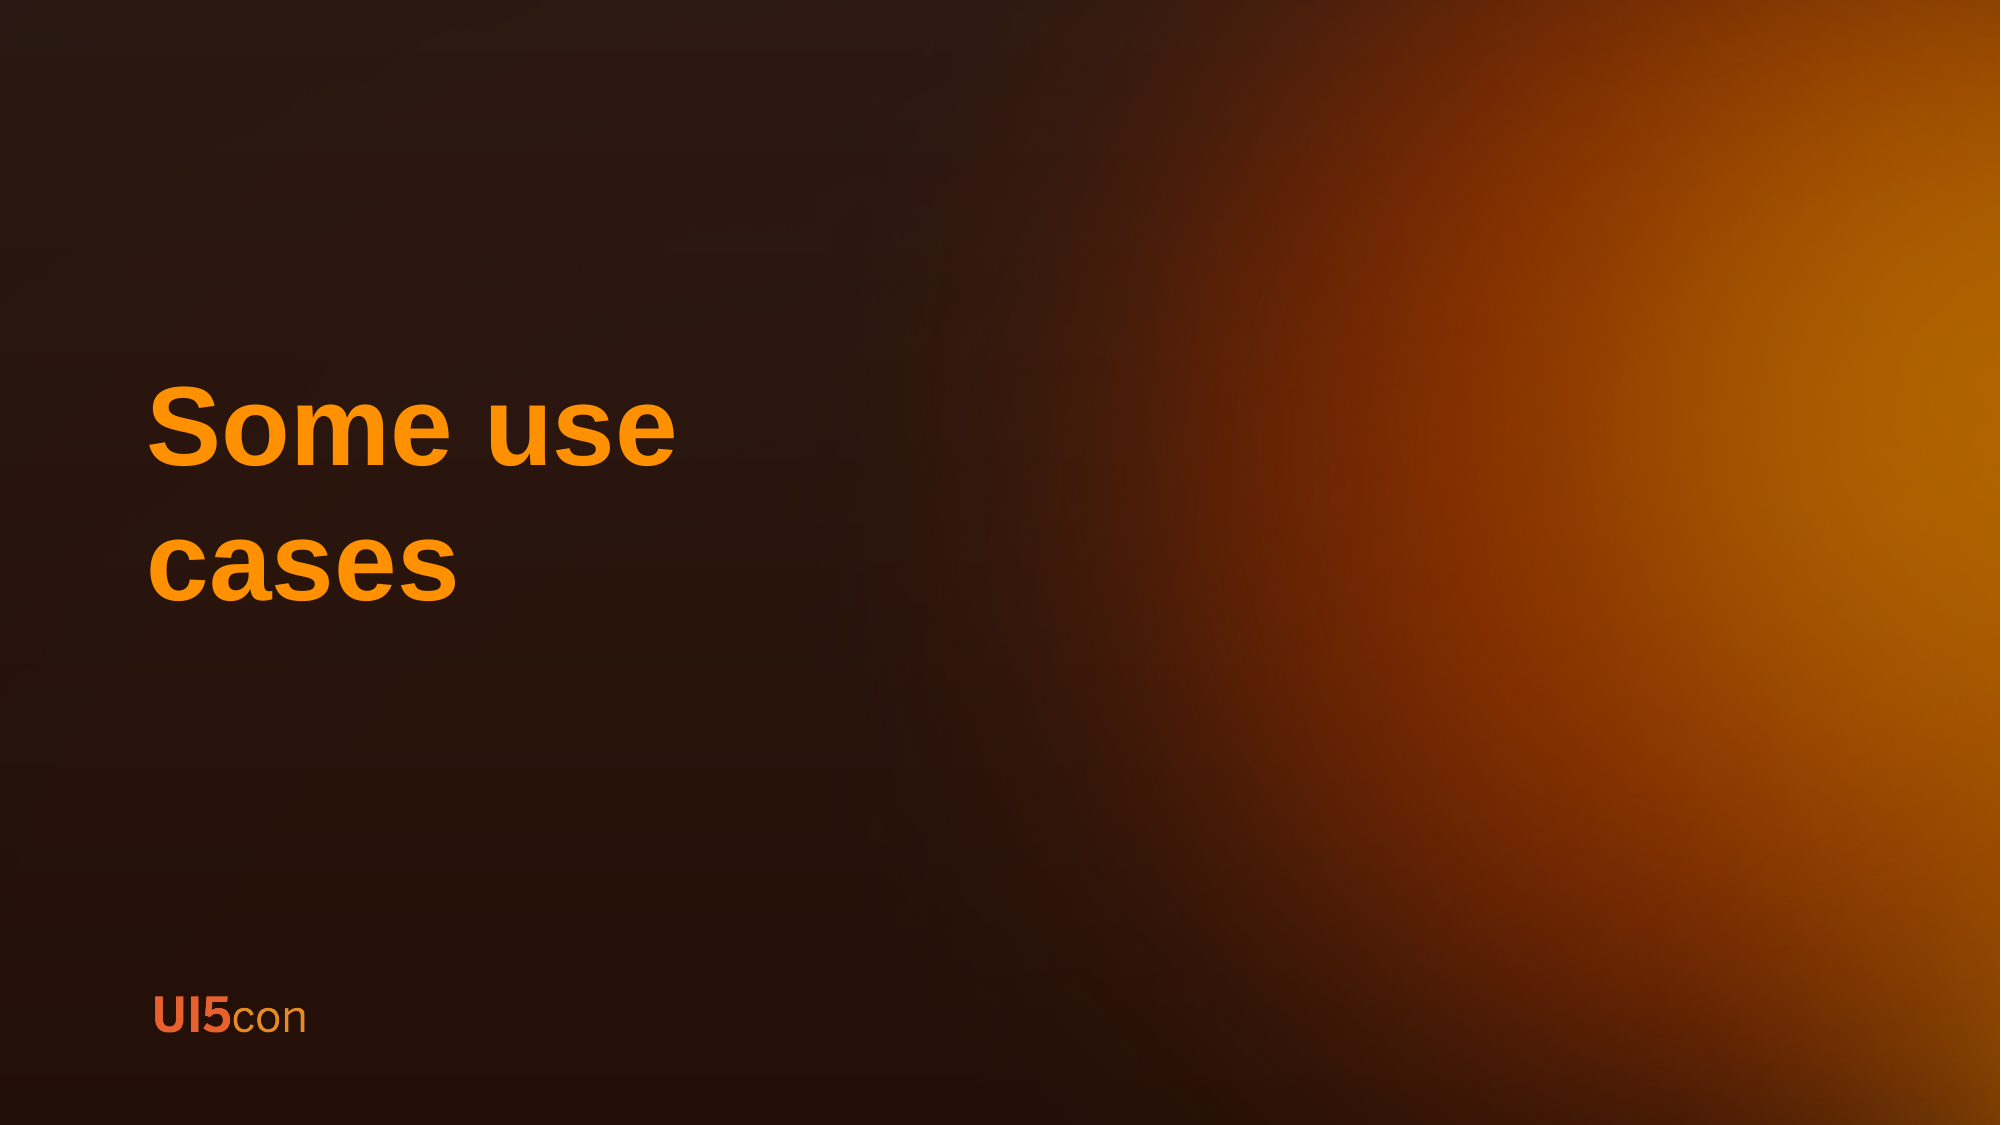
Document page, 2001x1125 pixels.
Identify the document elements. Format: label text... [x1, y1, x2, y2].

title Some use cases [146, 486, 1012, 624]
picture [0, 0, 2000, 1125]
